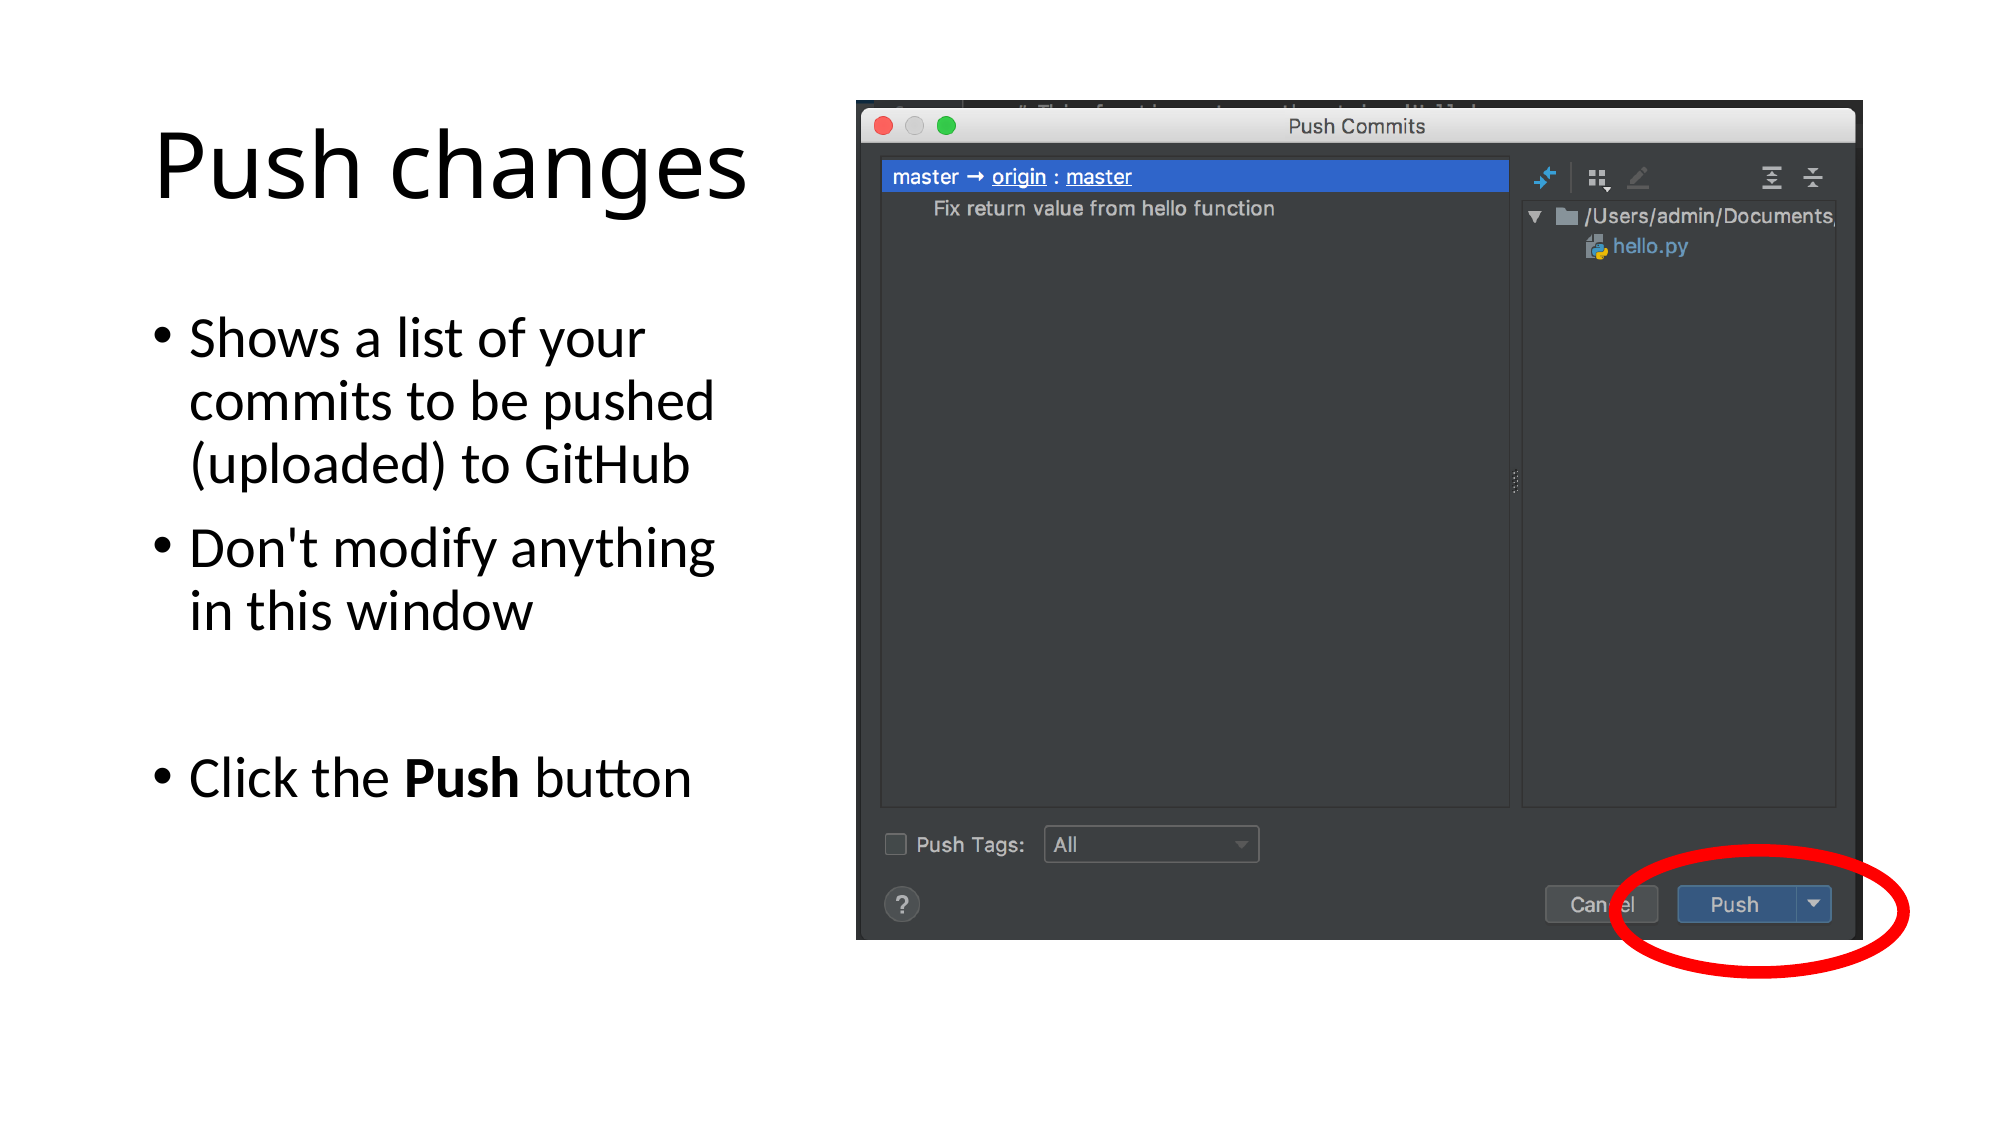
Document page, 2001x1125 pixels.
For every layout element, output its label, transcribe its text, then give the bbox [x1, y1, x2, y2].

text_box [1630, 867, 1905, 974]
list Shows a list of your commits to be pushed (uploaded) to GitHub Don't modify anything in this window Click the Push button [137, 299, 764, 1014]
title Push changes [137, 59, 1863, 278]
picture [856, 100, 1863, 940]
